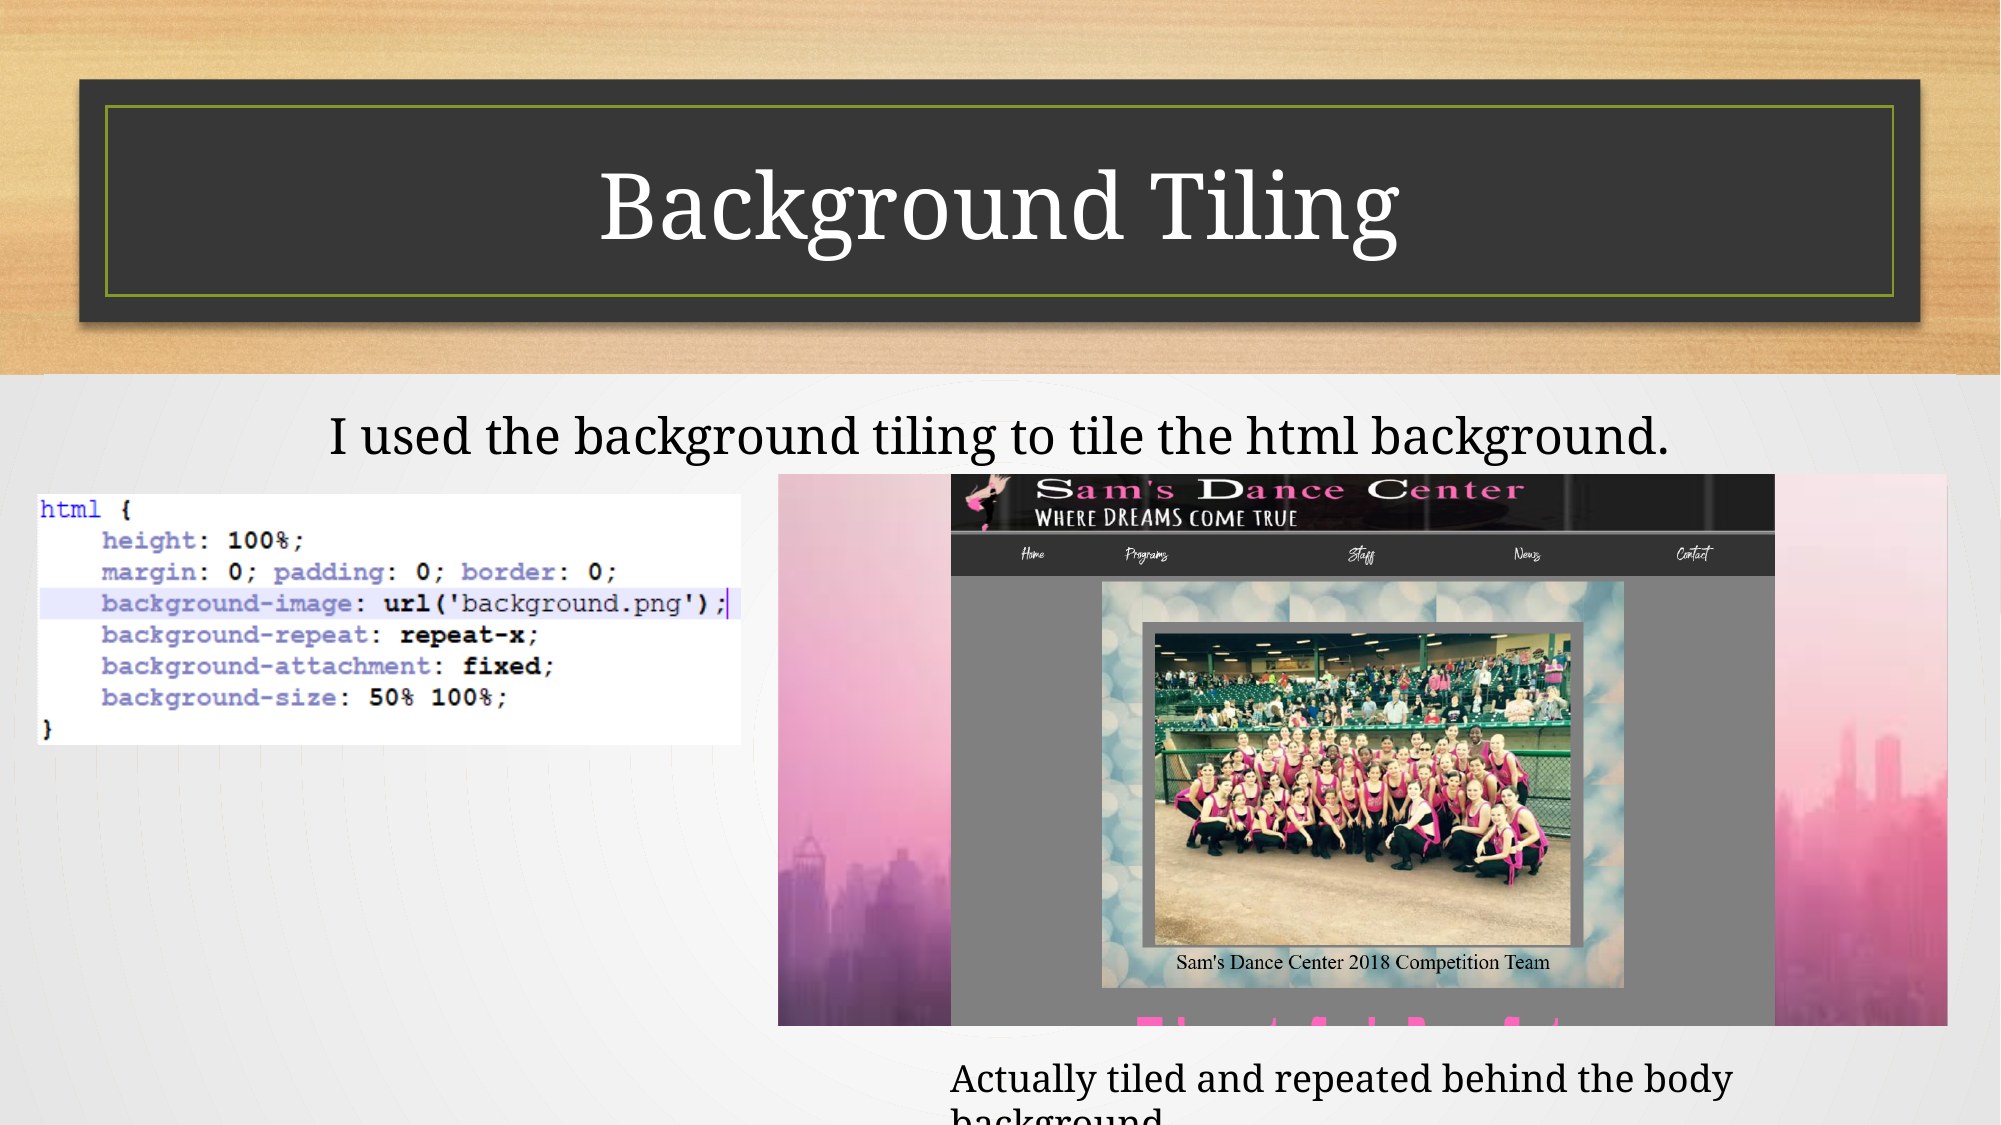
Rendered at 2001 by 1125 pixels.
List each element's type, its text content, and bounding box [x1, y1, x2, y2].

text_box [78, 78, 1922, 323]
text_box Actually tiled and repeated behind the body background. [935, 1048, 1791, 1125]
picture [37, 494, 742, 746]
text_box [0, 0, 2000, 374]
text_box [0, 374, 2000, 1125]
text_box I used the background tiling to tile the html background. [106, 397, 1894, 472]
text_box [106, 106, 1894, 296]
picture [778, 474, 1948, 1026]
